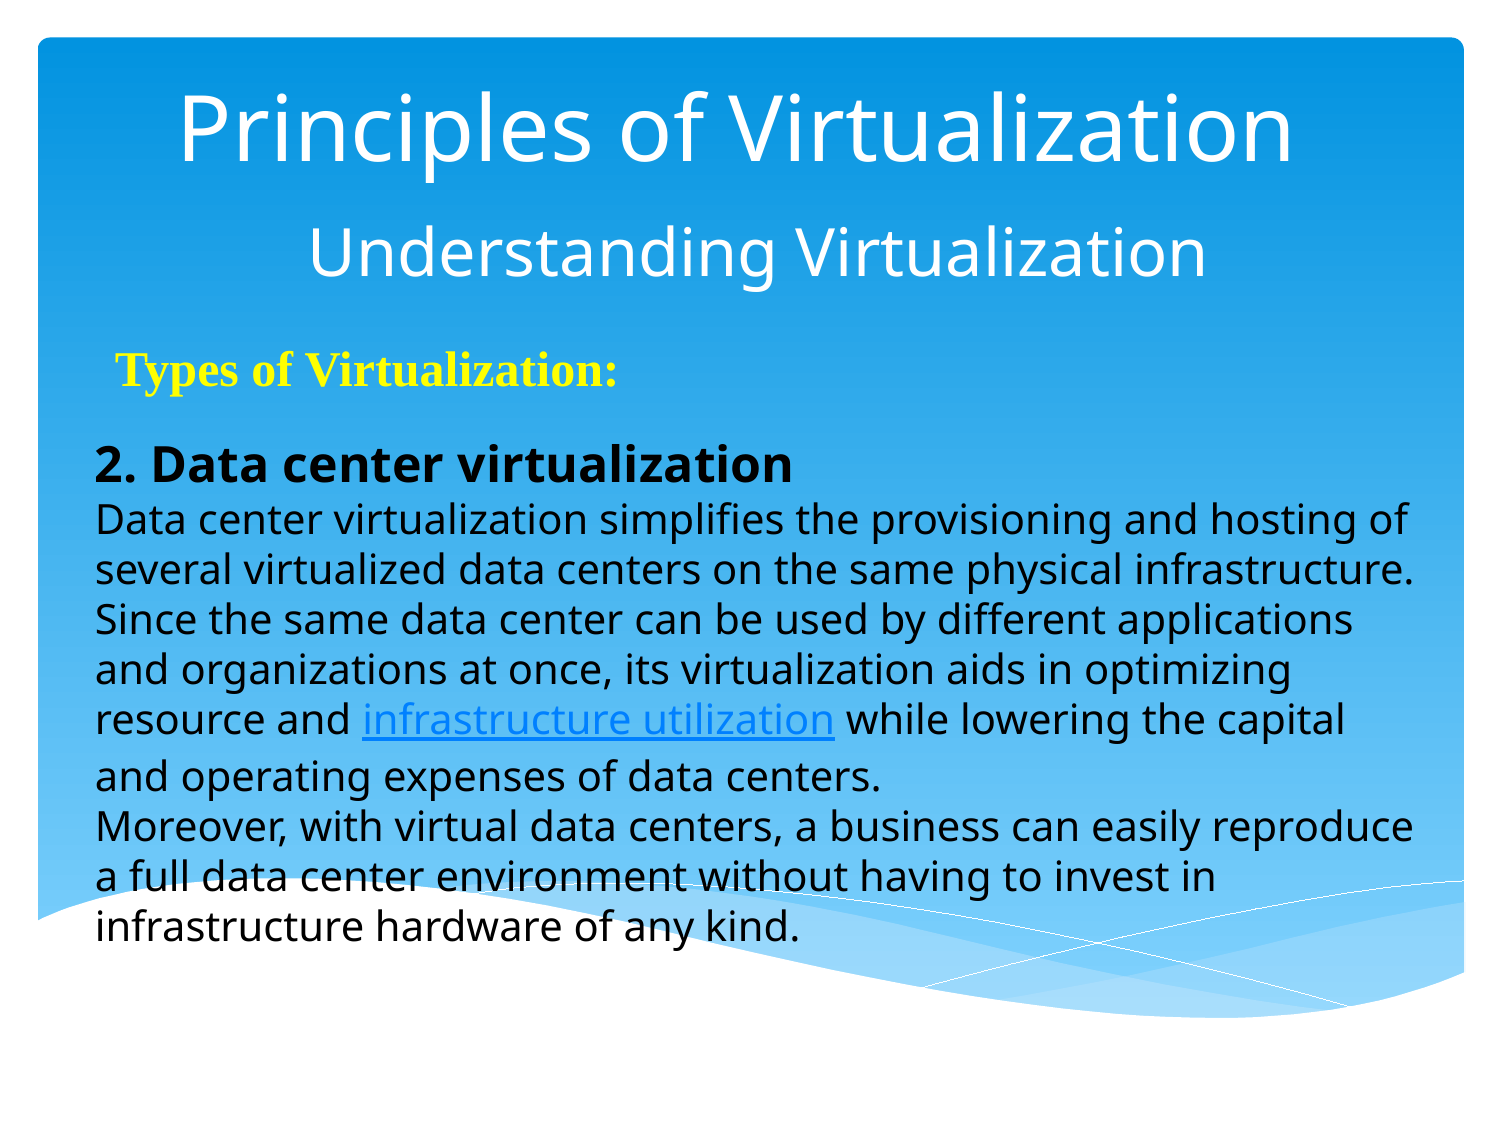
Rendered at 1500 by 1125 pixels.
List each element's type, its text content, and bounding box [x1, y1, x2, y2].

text_box 2. Data center virtualization Data center virtualization simplifies the provisioning and hosting of several virtualized data centers on the same physical infrastructure. Since the same data center can be used by different applications and organizations at once, its virtualization aids in optimizing resource and infrastructure utilization while lowering the capital and operating expenses of data centers. Moreover, with virtual data centers, a business can easily reproduce a full data center environment without having to invest in infrastructure hardware of any kind. [79, 425, 1443, 957]
subtitle Understanding Virtualization [225, 200, 1275, 350]
text_box Types of Virtualization: [99, 328, 1175, 404]
title Principles of Virtualization [99, 50, 1375, 188]
